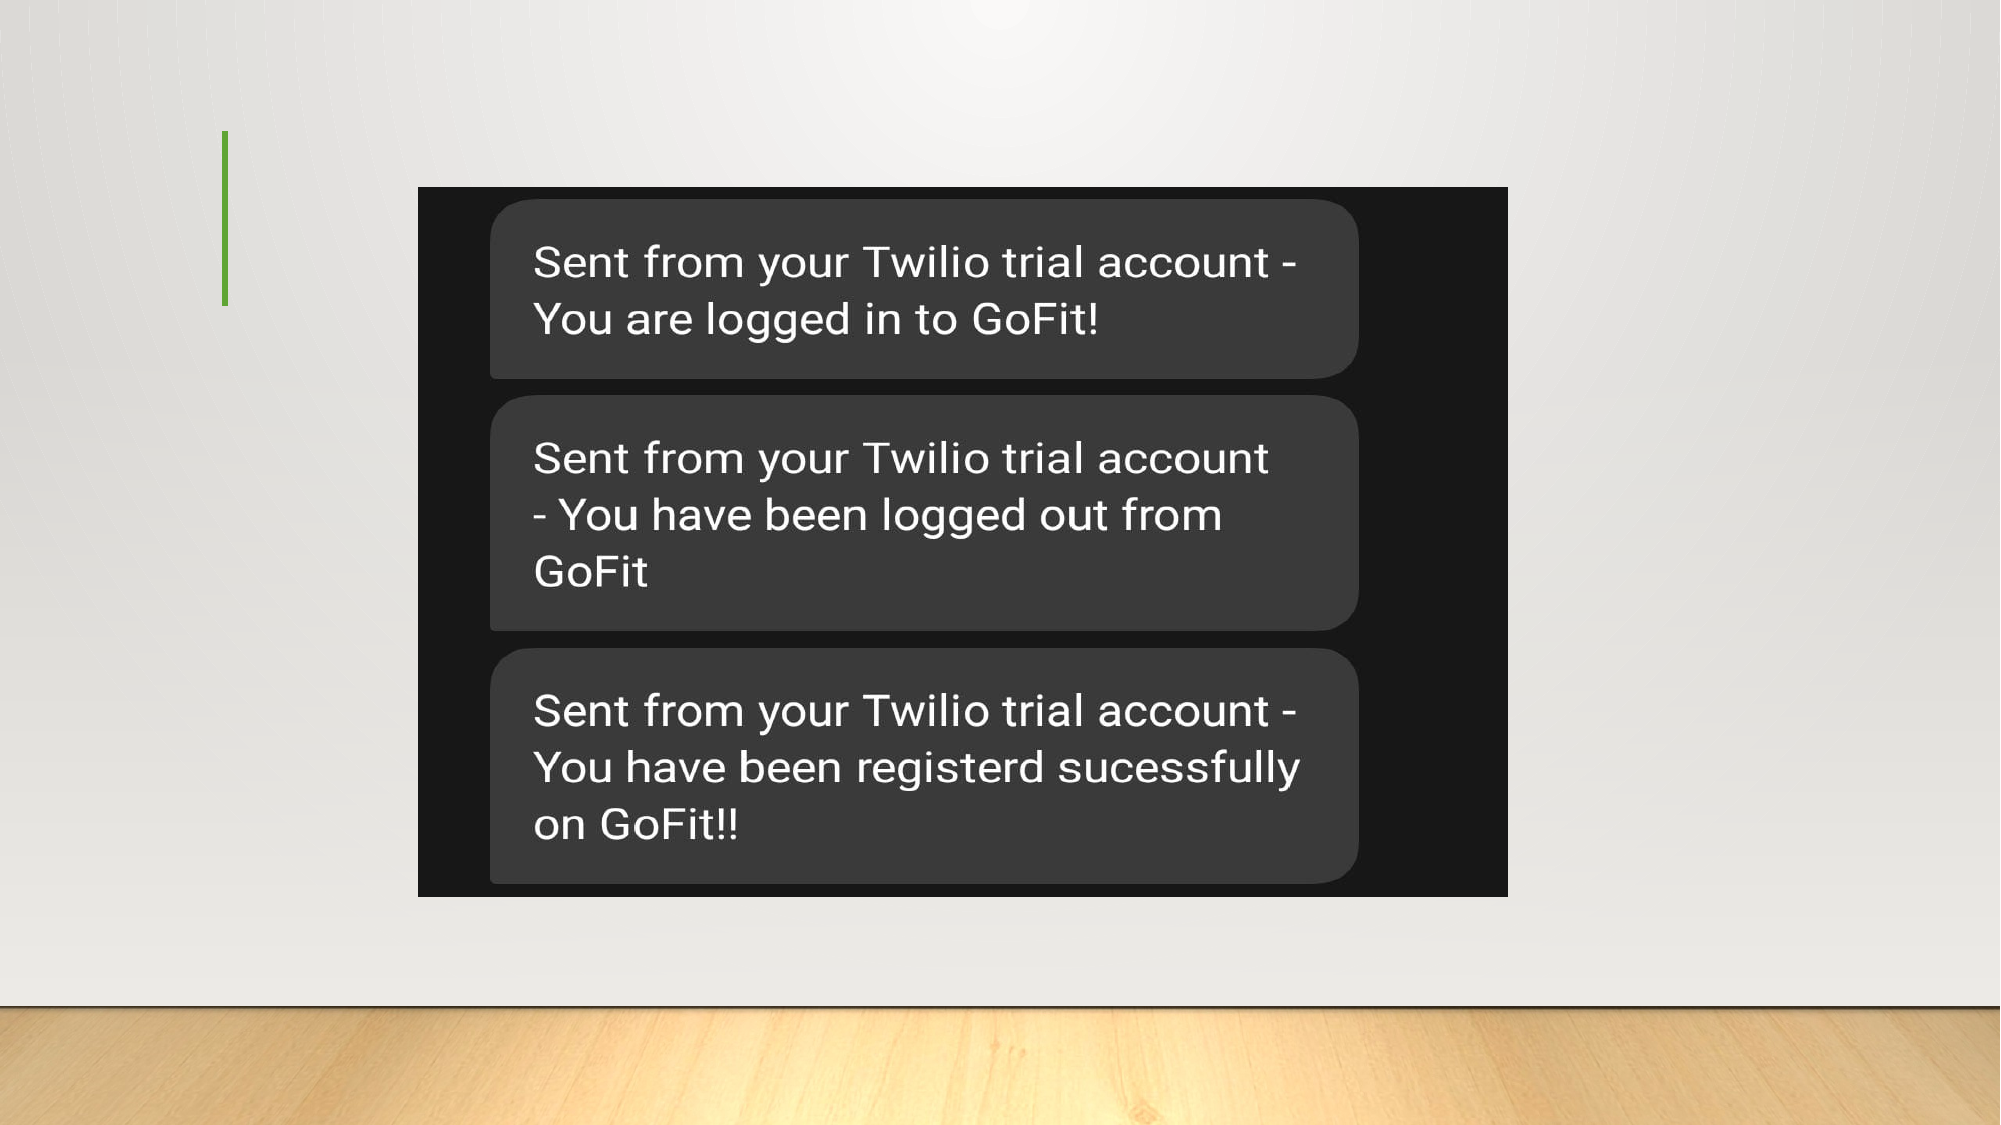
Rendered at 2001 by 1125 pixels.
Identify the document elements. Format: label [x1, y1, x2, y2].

picture [0, 1006, 2000, 1125]
list [418, 187, 1509, 897]
